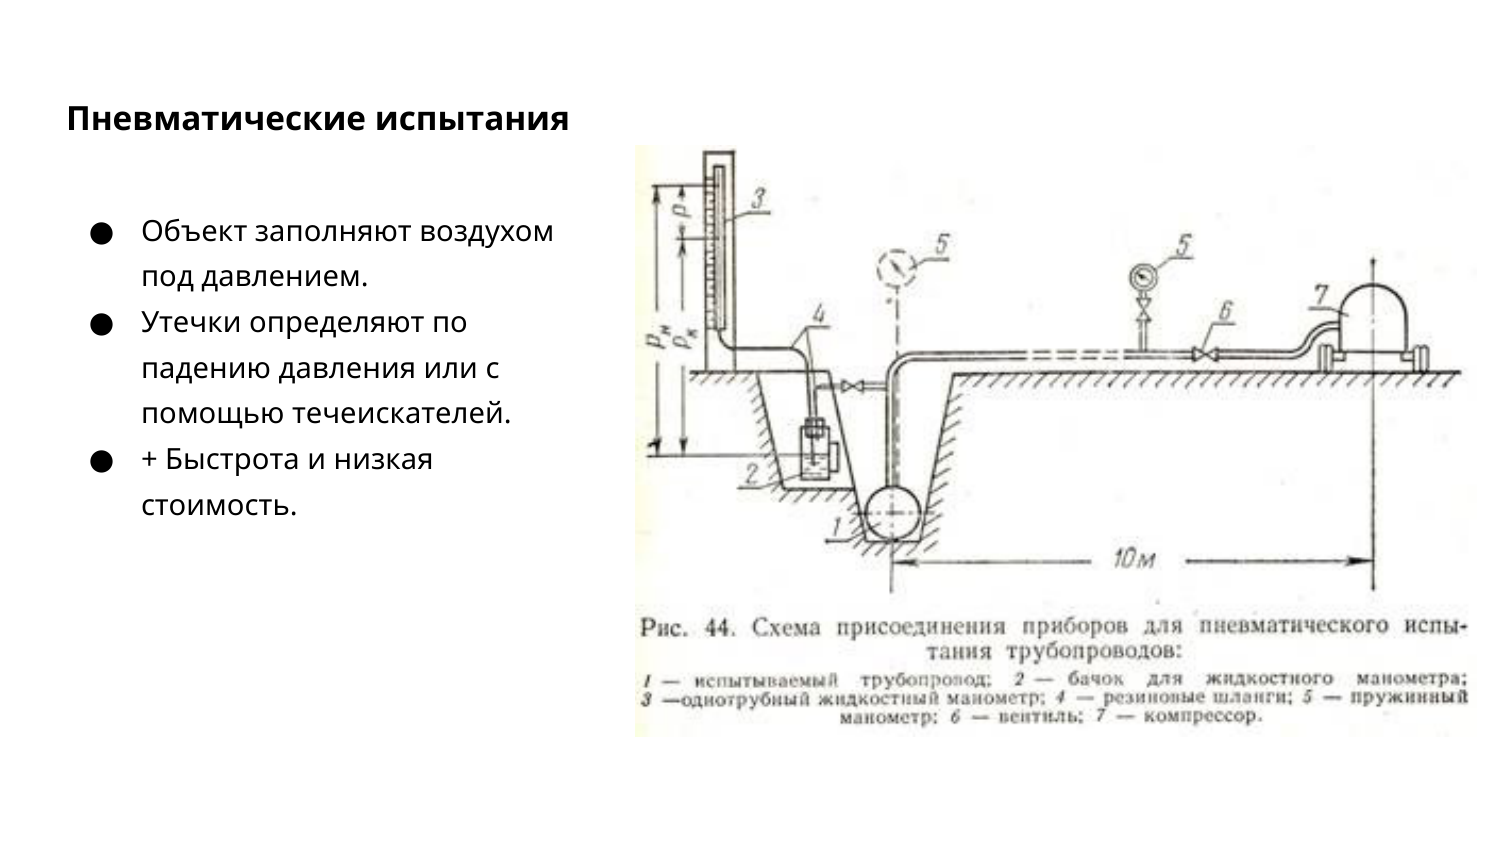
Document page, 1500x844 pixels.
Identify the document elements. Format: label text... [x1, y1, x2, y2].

list Объект заполняют воздухом под давлением. Утечки определяют по падению давления или с помощью течеискателей. + Быстрота и низкая стоимость. [51, 189, 610, 750]
picture [634, 144, 1478, 737]
title Пневматические испытания [51, 72, 1449, 167]
